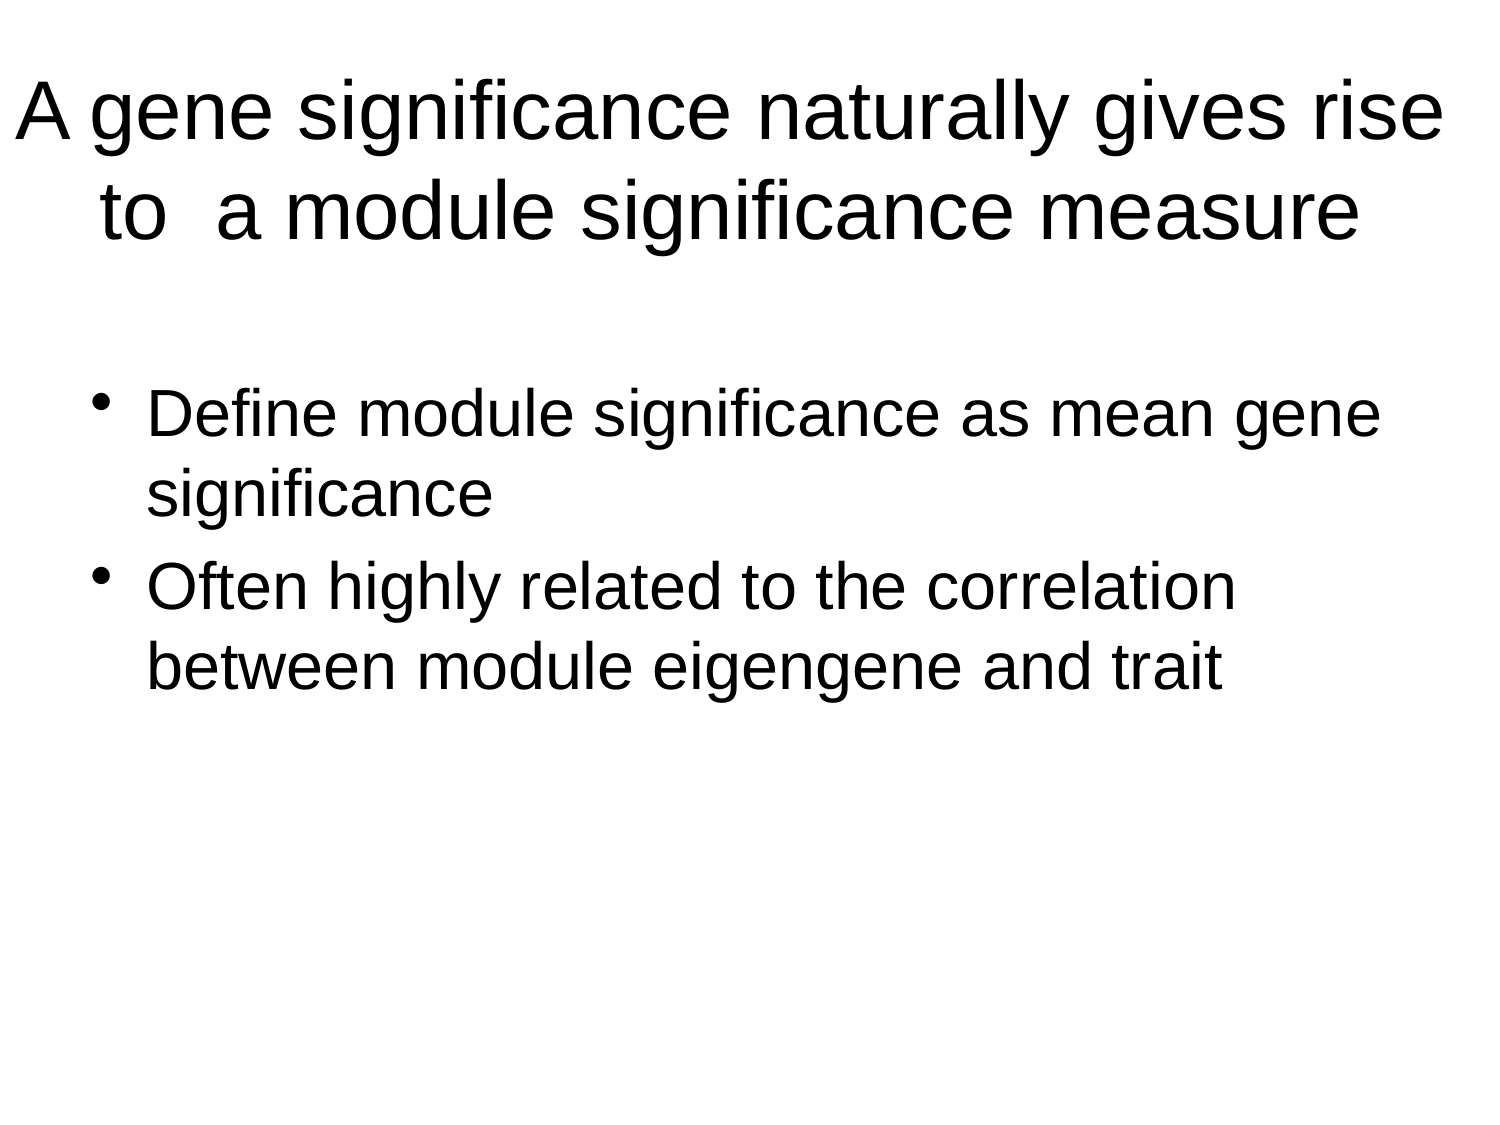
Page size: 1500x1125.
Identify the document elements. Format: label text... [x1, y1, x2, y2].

list Define module significance as mean gene significance Often highly related to the correlation between module eigengene and trait [75, 362, 1425, 1005]
title A gene significance naturally gives rise to a module significance measure [0, 62, 1463, 250]
